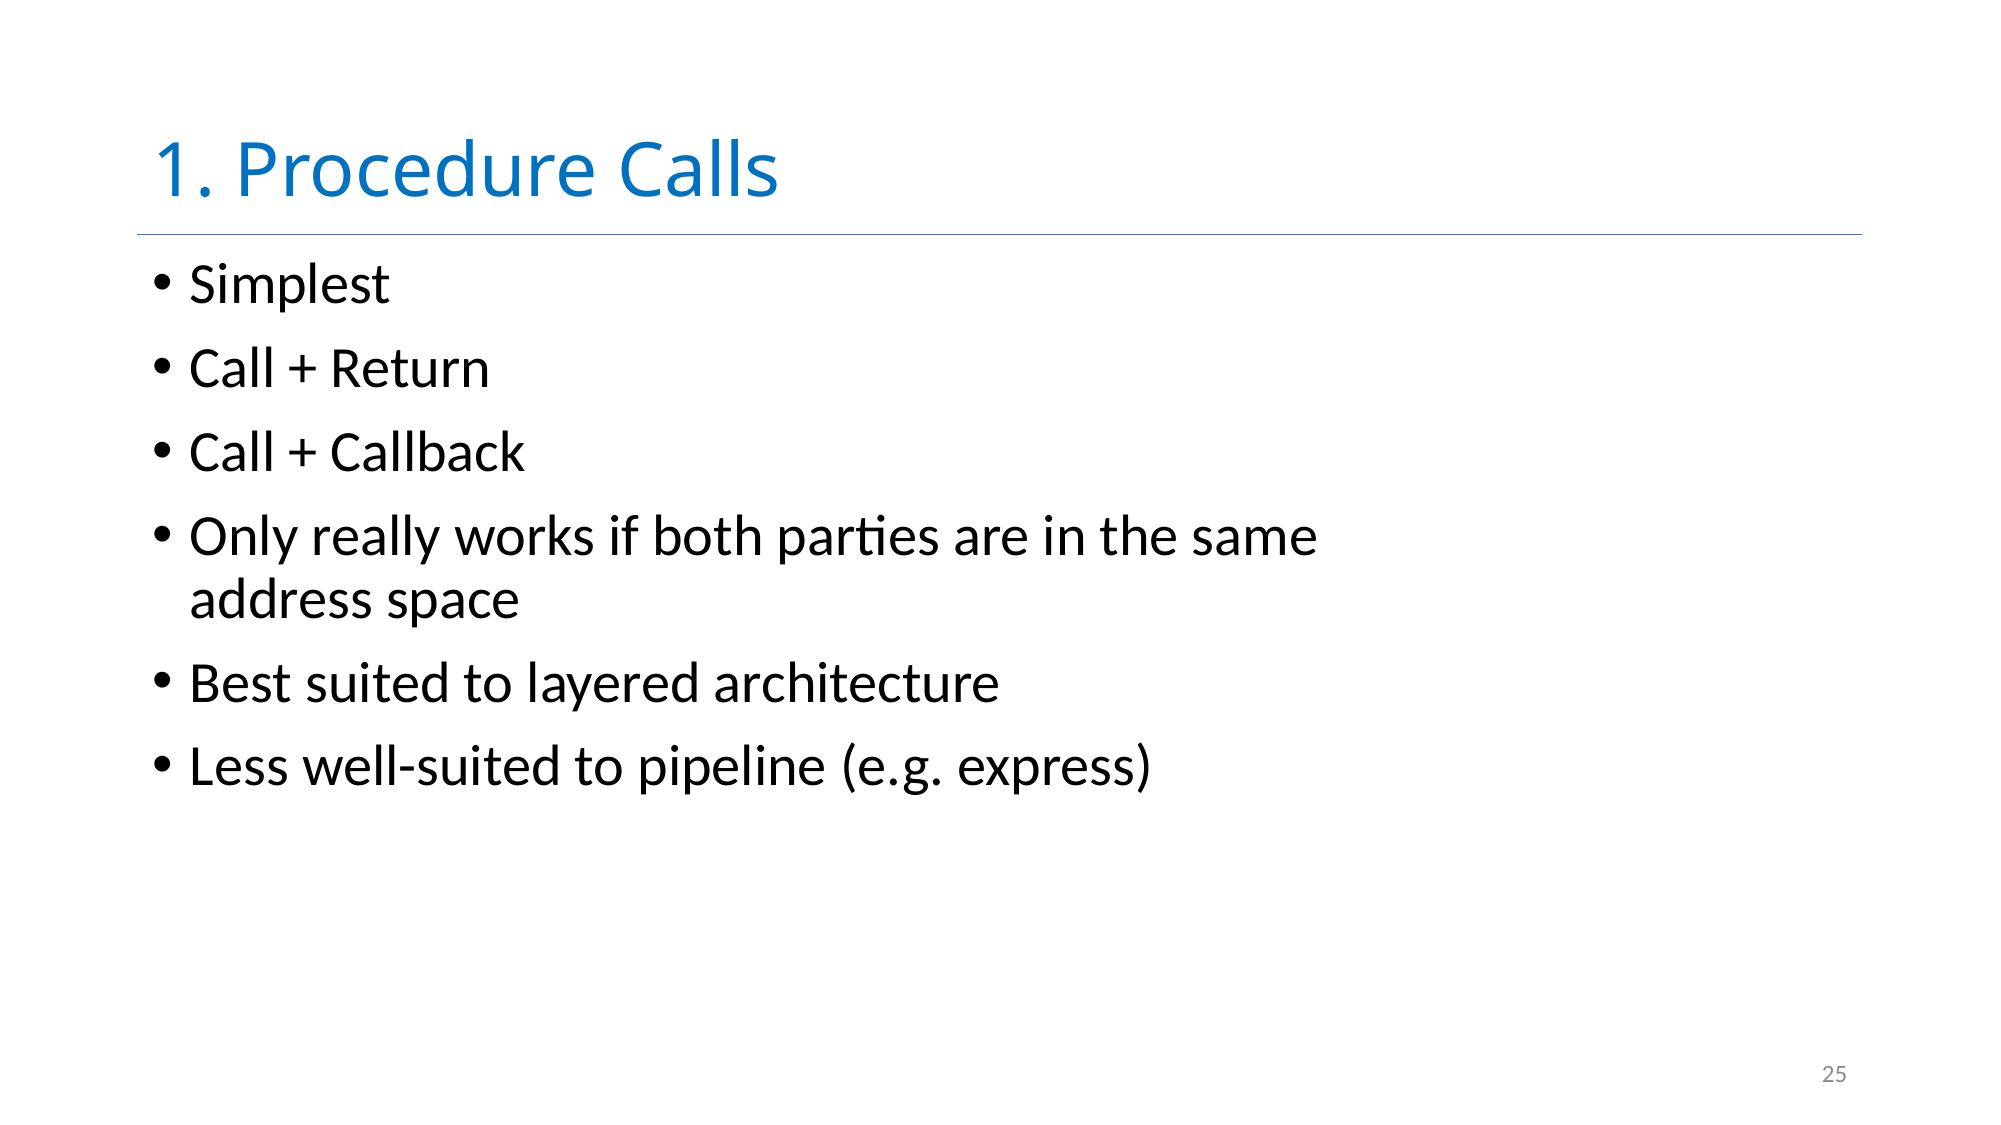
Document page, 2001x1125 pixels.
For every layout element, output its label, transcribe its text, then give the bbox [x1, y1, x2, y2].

list Simplest Call + Return Call + Callback Only really works if both parties are in the same address space Best suited to layered architecture Less well-suited to pipeline (e.g. express) [137, 246, 1432, 960]
title 1. Procedure Calls [137, 3, 1863, 221]
slide_number 25 [1412, 1042, 1863, 1103]
